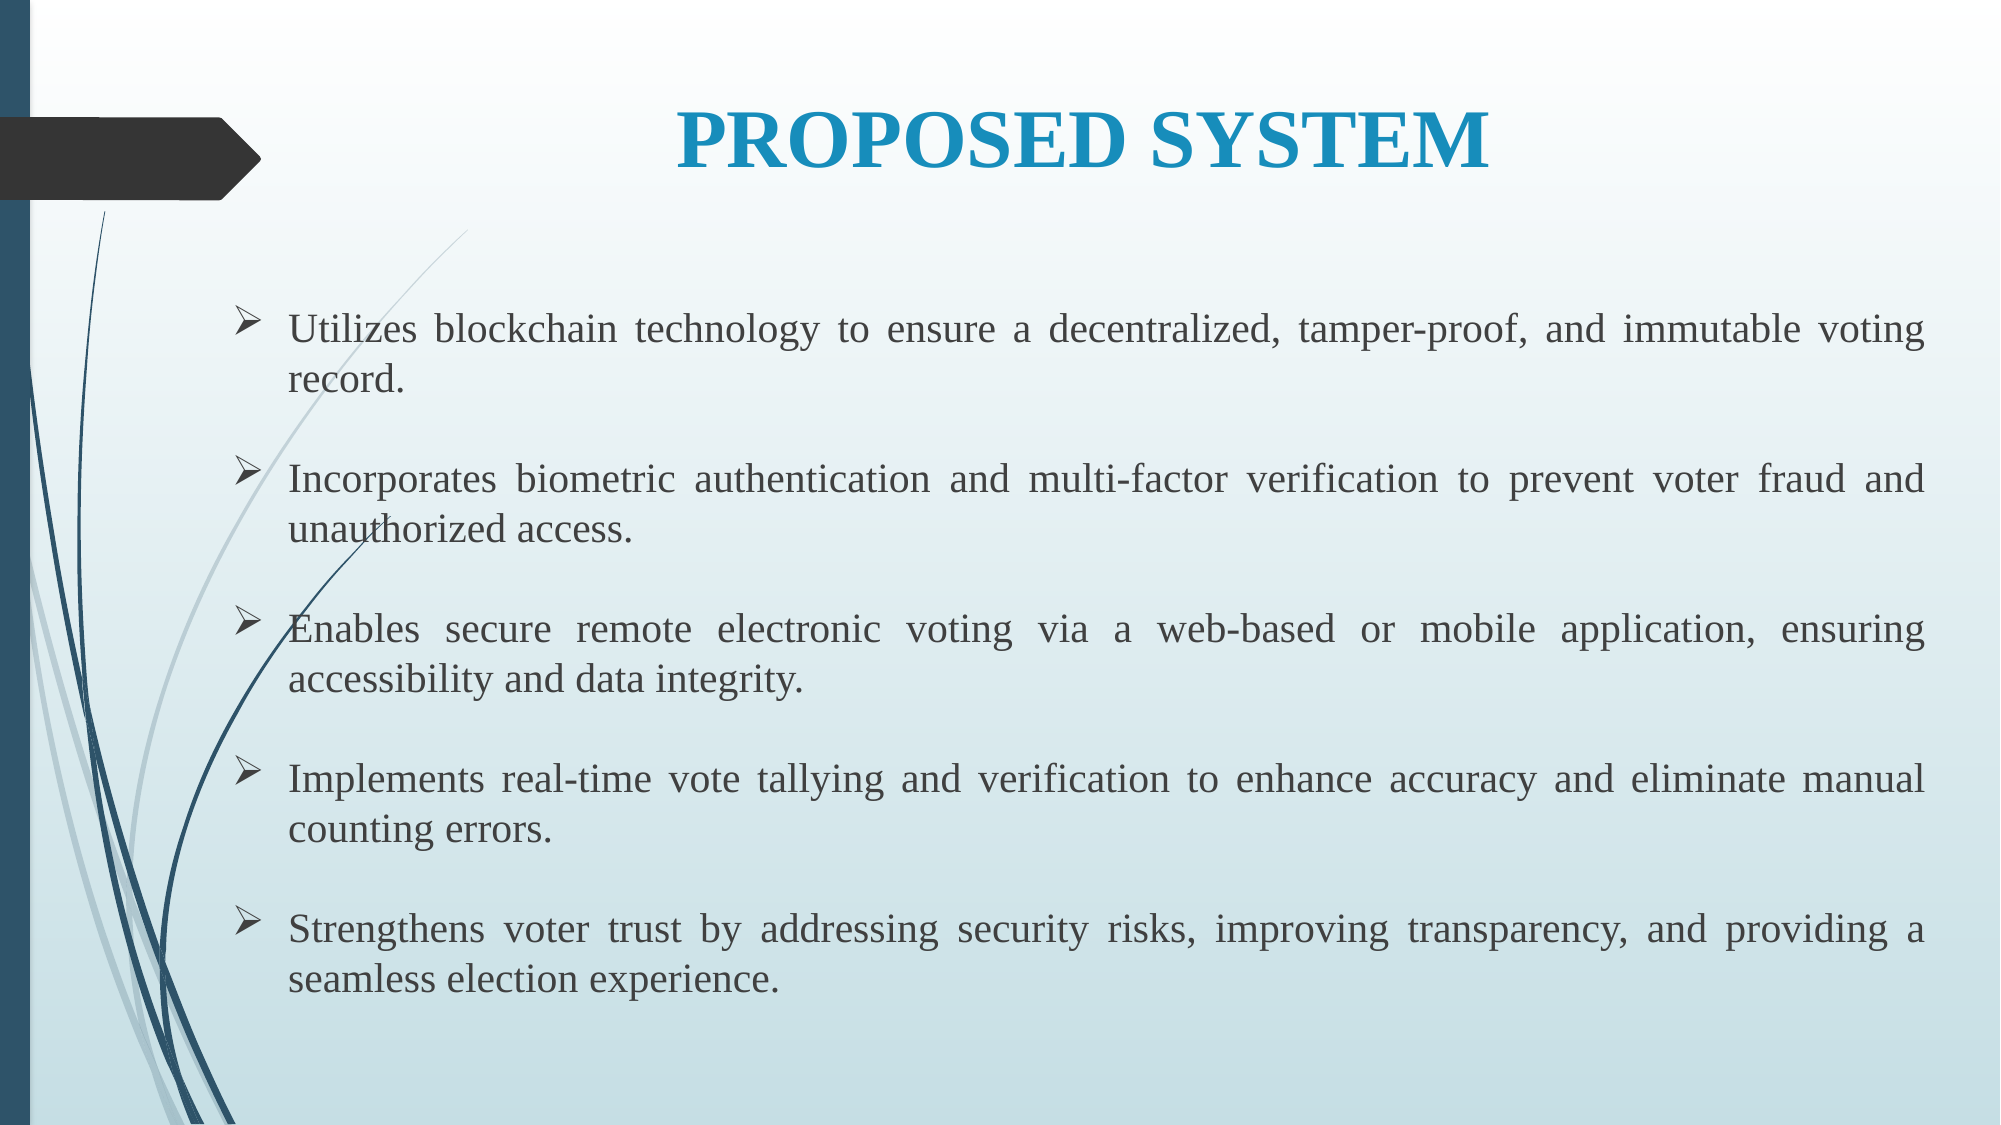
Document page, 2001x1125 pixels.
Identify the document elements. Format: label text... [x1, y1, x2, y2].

list Utilizes blockchain technology to ensure a decentralized, tamper-proof, and immutable voting record. Incorporates biometric authentication and multi-factor verification to prevent voter fraud and unauthorized access. Enables secure remote electronic voting via a web-based or mobile application, ensuring accessibility and data integrity. Implements real-time vote tallying and verification to enhance accuracy and eliminate manual counting errors. Strengthens voter trust by addressing security risks, improving transparency, and providing a seamless election experience. [216, 248, 1942, 1009]
title PROPOSED SYSTEM [58, 77, 1784, 295]
